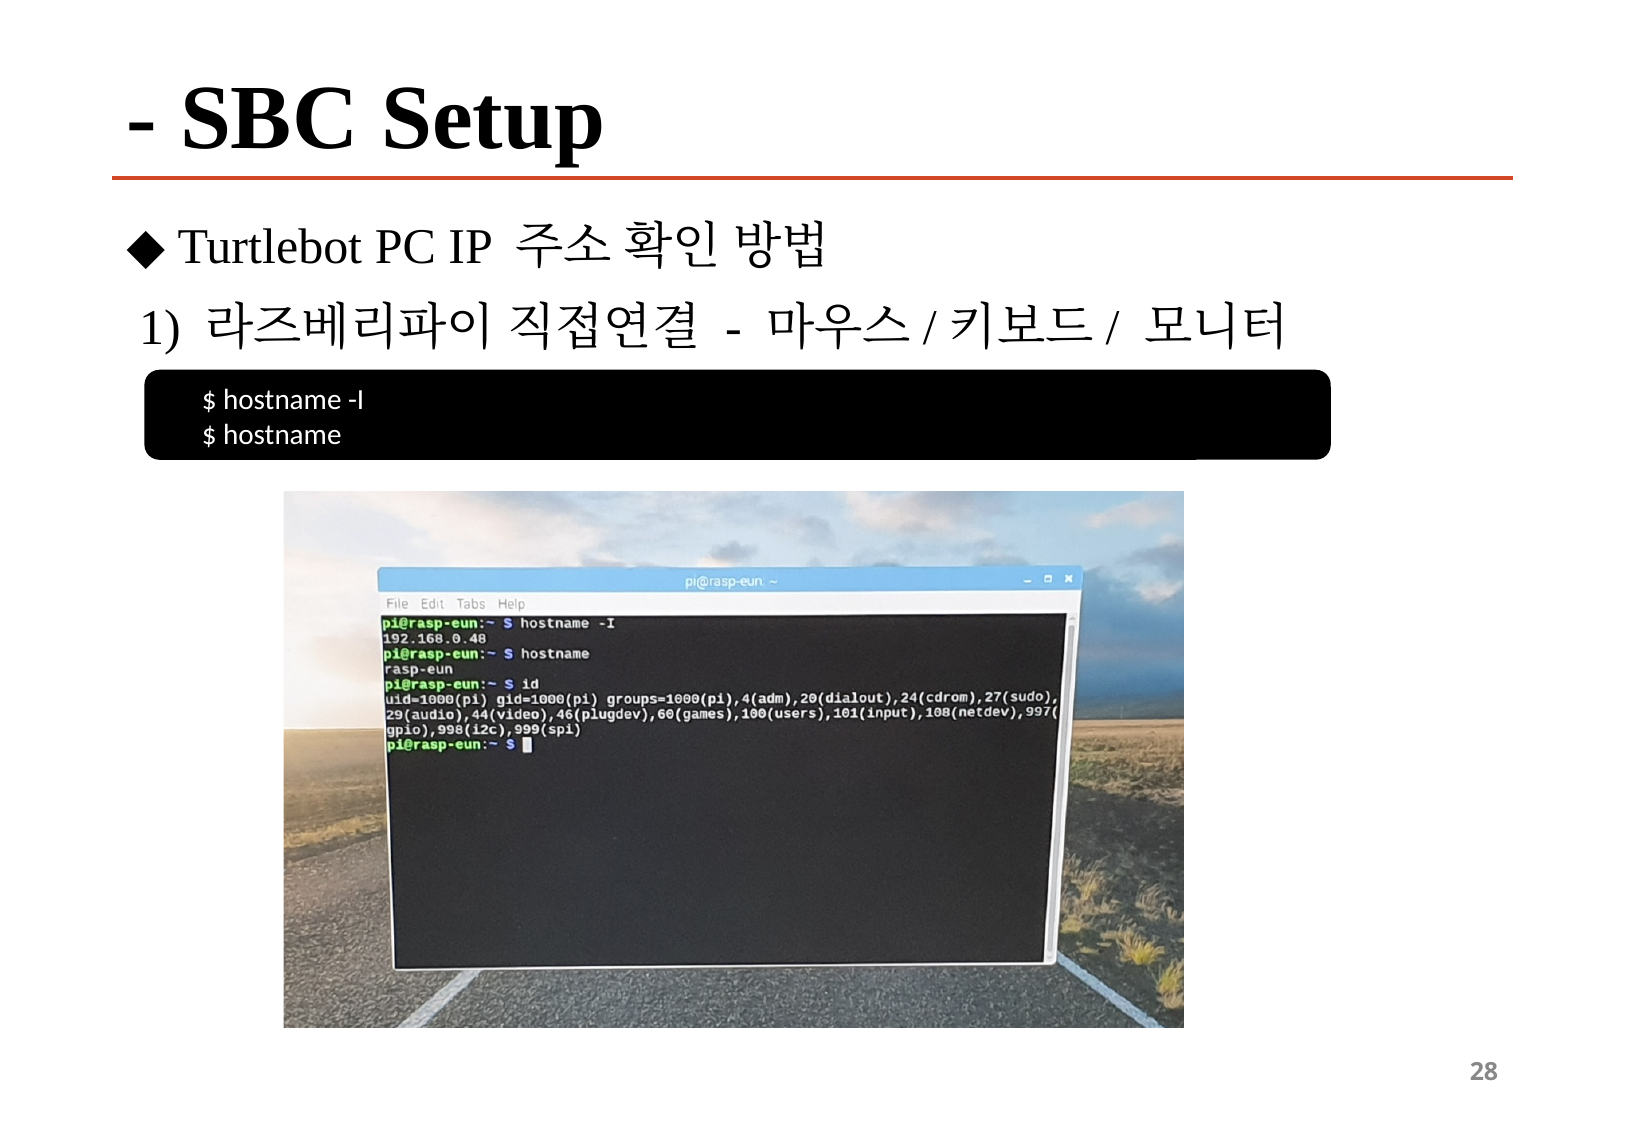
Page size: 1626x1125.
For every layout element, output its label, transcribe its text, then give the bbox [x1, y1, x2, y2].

list ◆ Turtlebot PC IP 주소 확인 방법 1) 라즈베리파이 직접연결 - 마우스/키보드/ 모니터 [111, 205, 1514, 1014]
title - SBC Setup [111, 59, 1514, 179]
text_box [144, 369, 1332, 461]
slide_number ‹#› [1433, 1042, 1514, 1103]
picture [283, 491, 1185, 1029]
